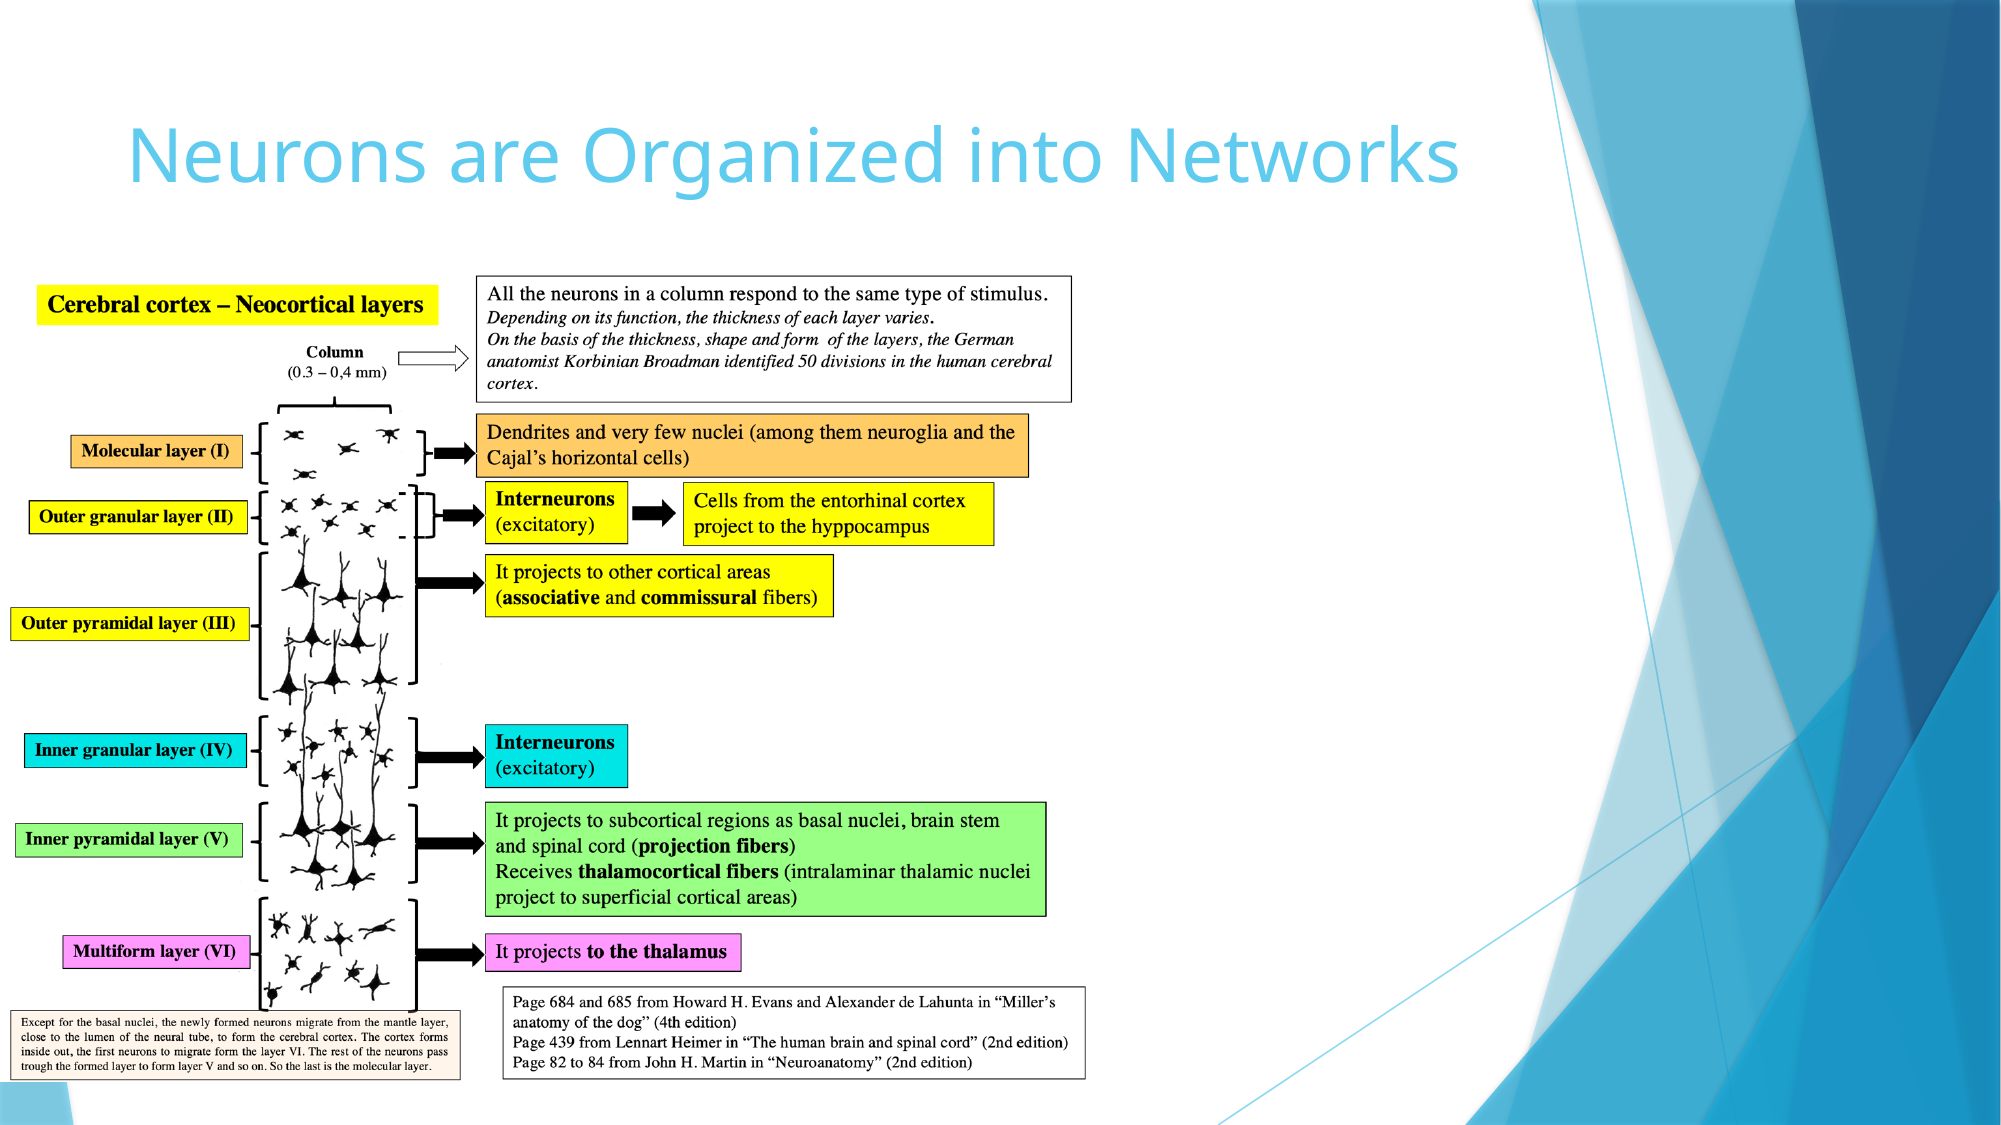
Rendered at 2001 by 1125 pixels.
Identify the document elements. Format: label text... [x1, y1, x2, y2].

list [0, 266, 1090, 1082]
title Neurons are Organized into Networks [111, 99, 1522, 317]
